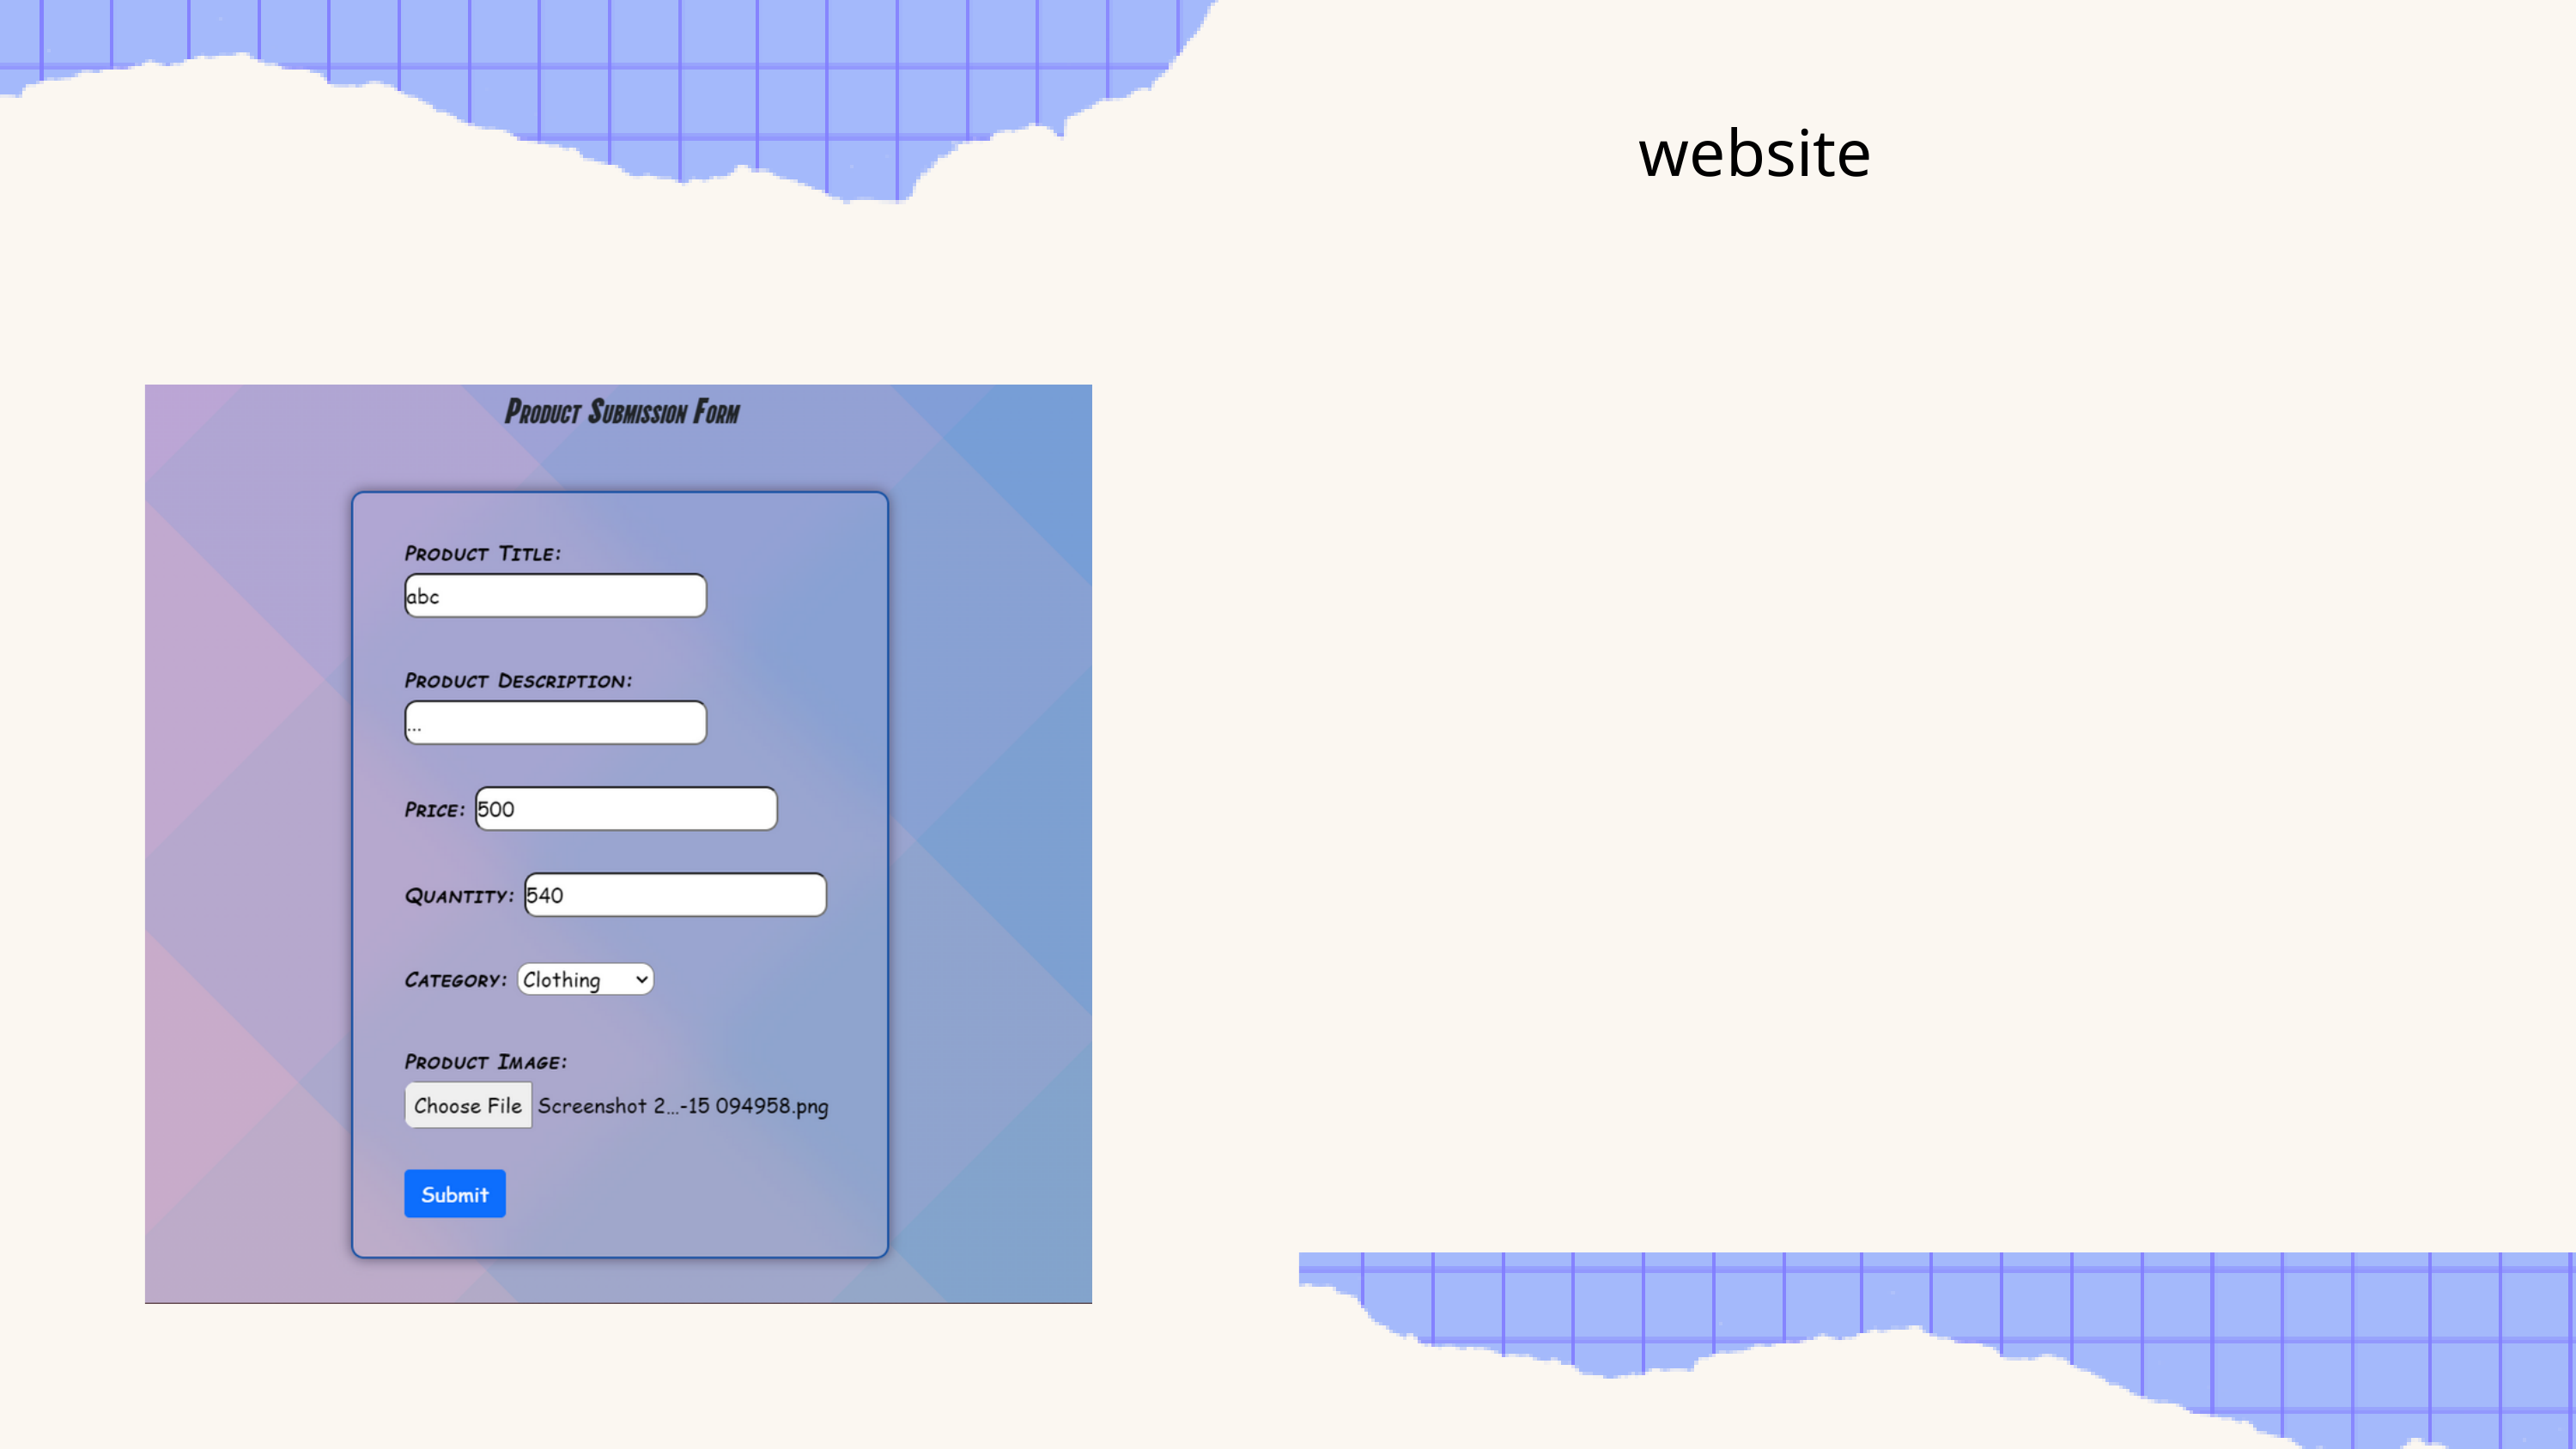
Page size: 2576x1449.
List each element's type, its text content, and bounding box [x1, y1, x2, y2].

text_box website [1610, 27, 1902, 353]
text_box [1298, 1252, 2576, 1449]
text_box [144, 385, 1092, 1304]
text_box [0, 0, 1254, 204]
